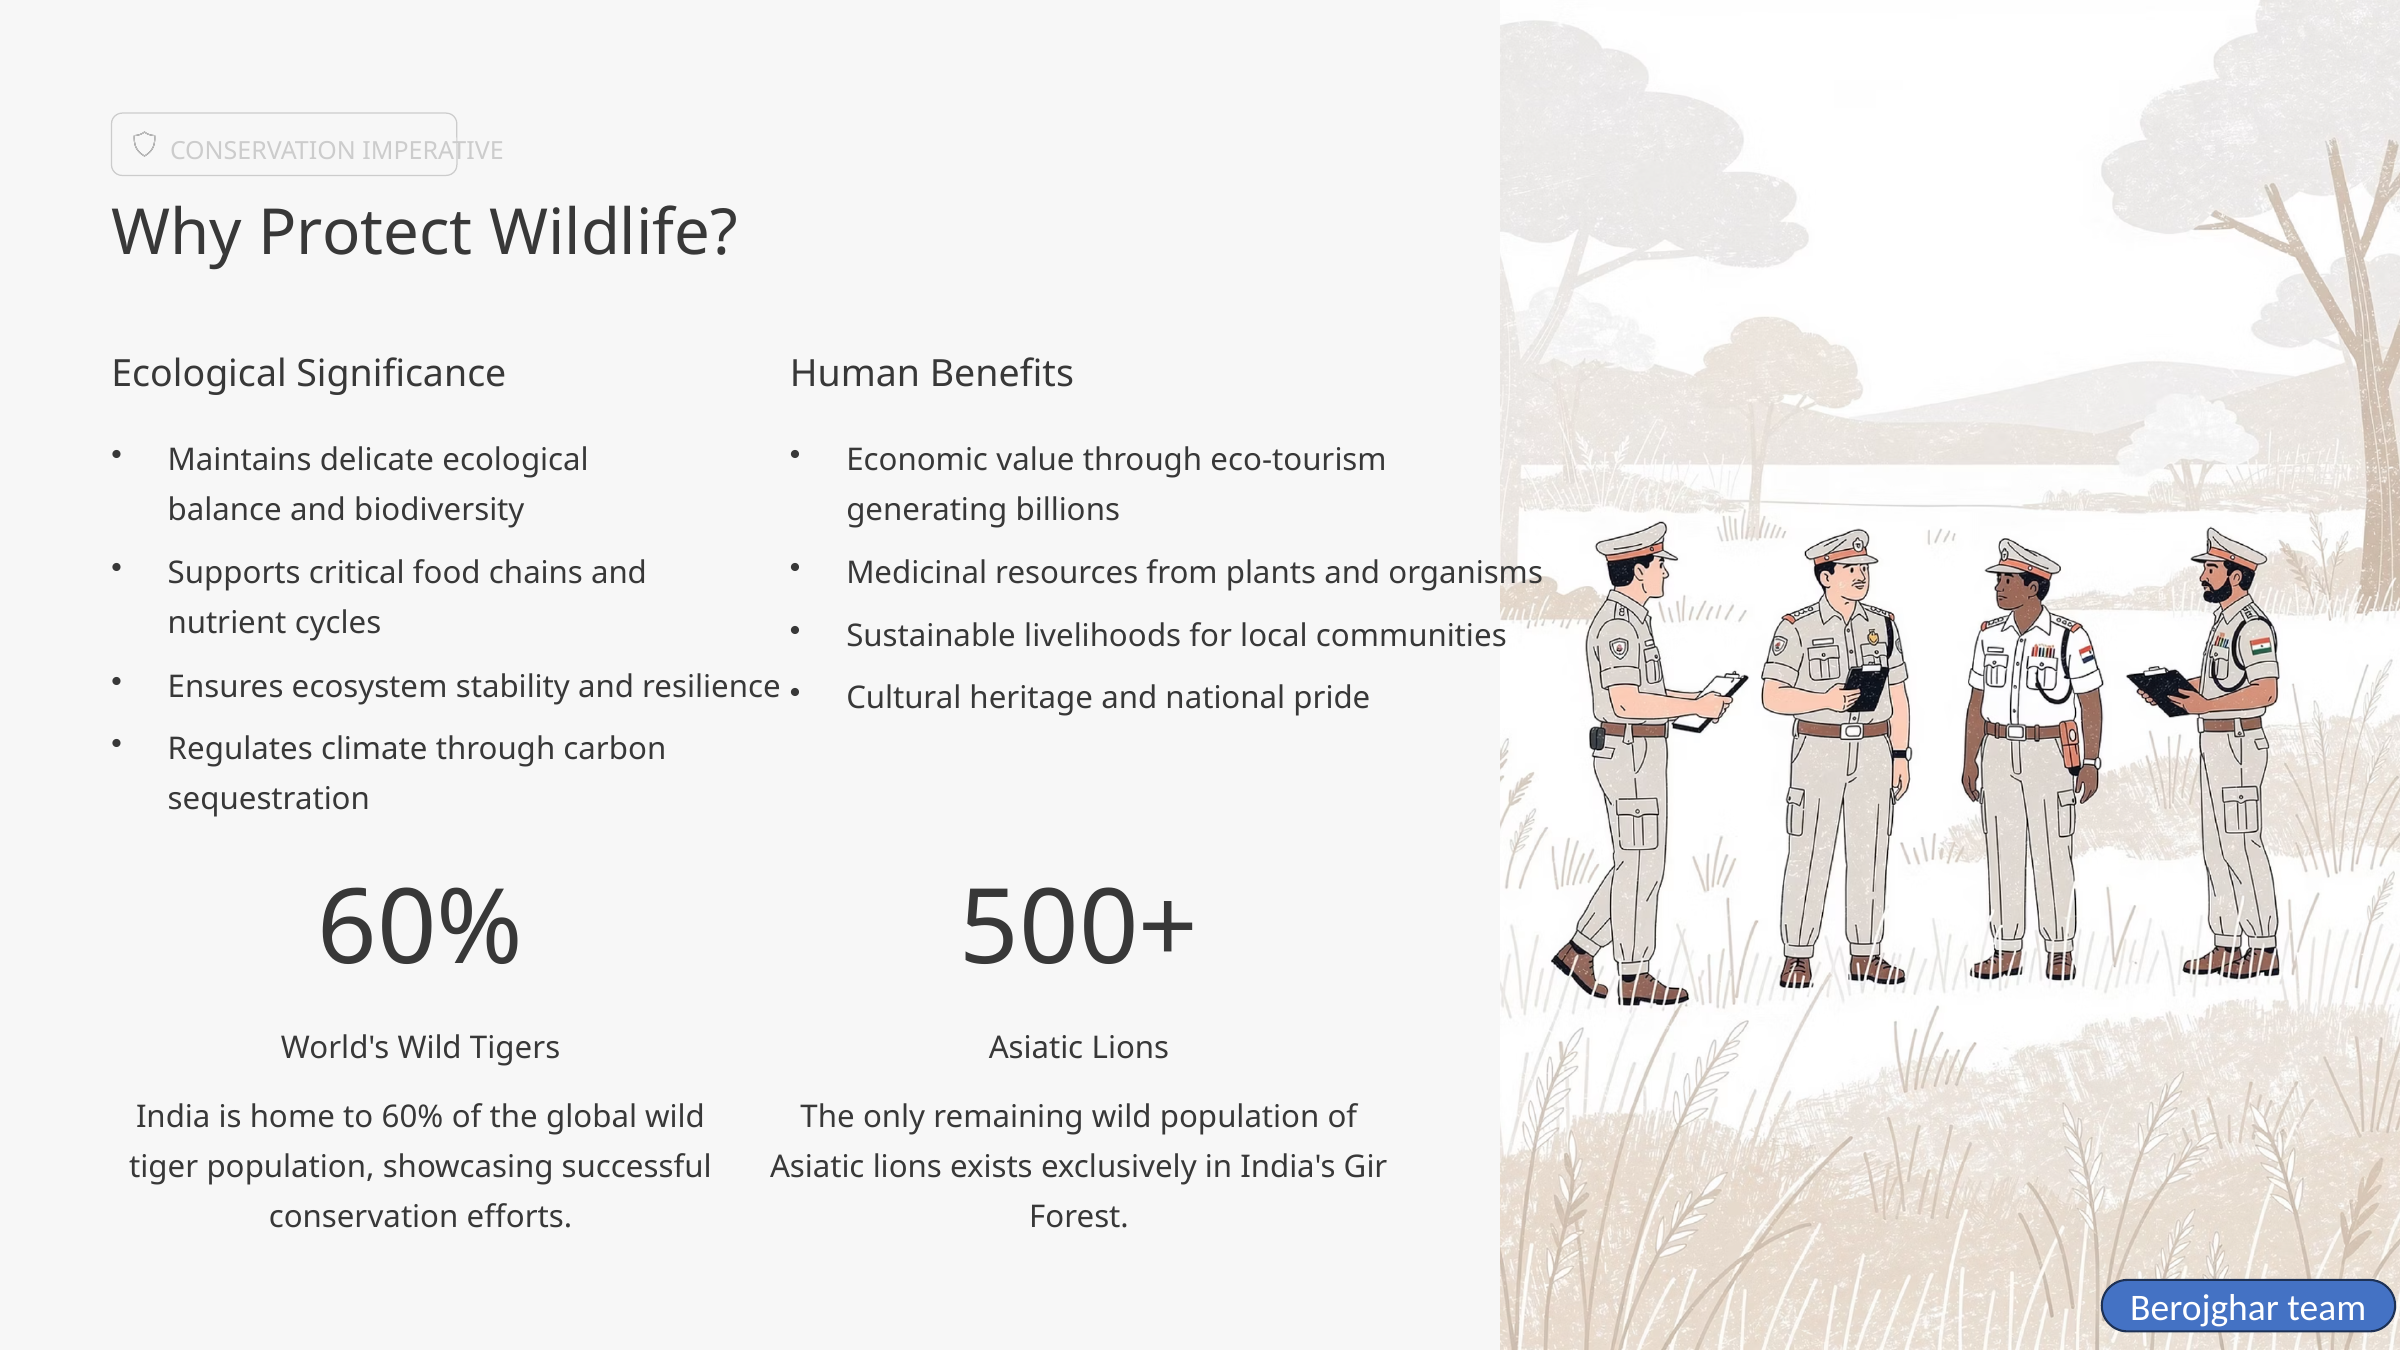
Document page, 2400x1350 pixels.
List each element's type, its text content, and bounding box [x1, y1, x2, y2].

text_box Sustainable livelihoods for local communities [790, 602, 1390, 654]
text_box Regulates climate through carbon sequestration [111, 715, 712, 818]
text_box Supports critical food chains and nutrient cycles [111, 540, 712, 643]
text_box CONSERVATION IMPERATIVE [170, 123, 437, 165]
text_box Ensures ecosystem stability and resilience [111, 653, 712, 705]
text_box Cultural heritage and national pride [790, 664, 1390, 716]
text_box India is home to 60% of the global wild tiger population, showcasing successful conservation efforts. [111, 1083, 731, 1237]
text_box Human Benefits [790, 347, 1173, 396]
picture [131, 131, 158, 158]
text_box Maintains delicate ecological balance and biodiversity [111, 427, 712, 529]
text_box 500+ [769, 880, 1389, 986]
text_box Ecological Significance [111, 347, 494, 396]
text_box World's Wild Tigers [261, 1025, 580, 1065]
text_box Why Protect Wildlife? [111, 188, 749, 268]
text_box Economic value through eco-tourism generating billions [790, 427, 1390, 529]
text_box Asiatic Lions [919, 1025, 1239, 1065]
text_box The only remaining wild population of Asiatic lions exists exclusively in India's Gir Forest. [769, 1083, 1389, 1186]
text_box [111, 113, 457, 176]
text_box Medicinal resources from plants and organisms [790, 540, 1390, 592]
text_box 60% [111, 880, 731, 986]
picture [1499, 0, 2400, 1350]
